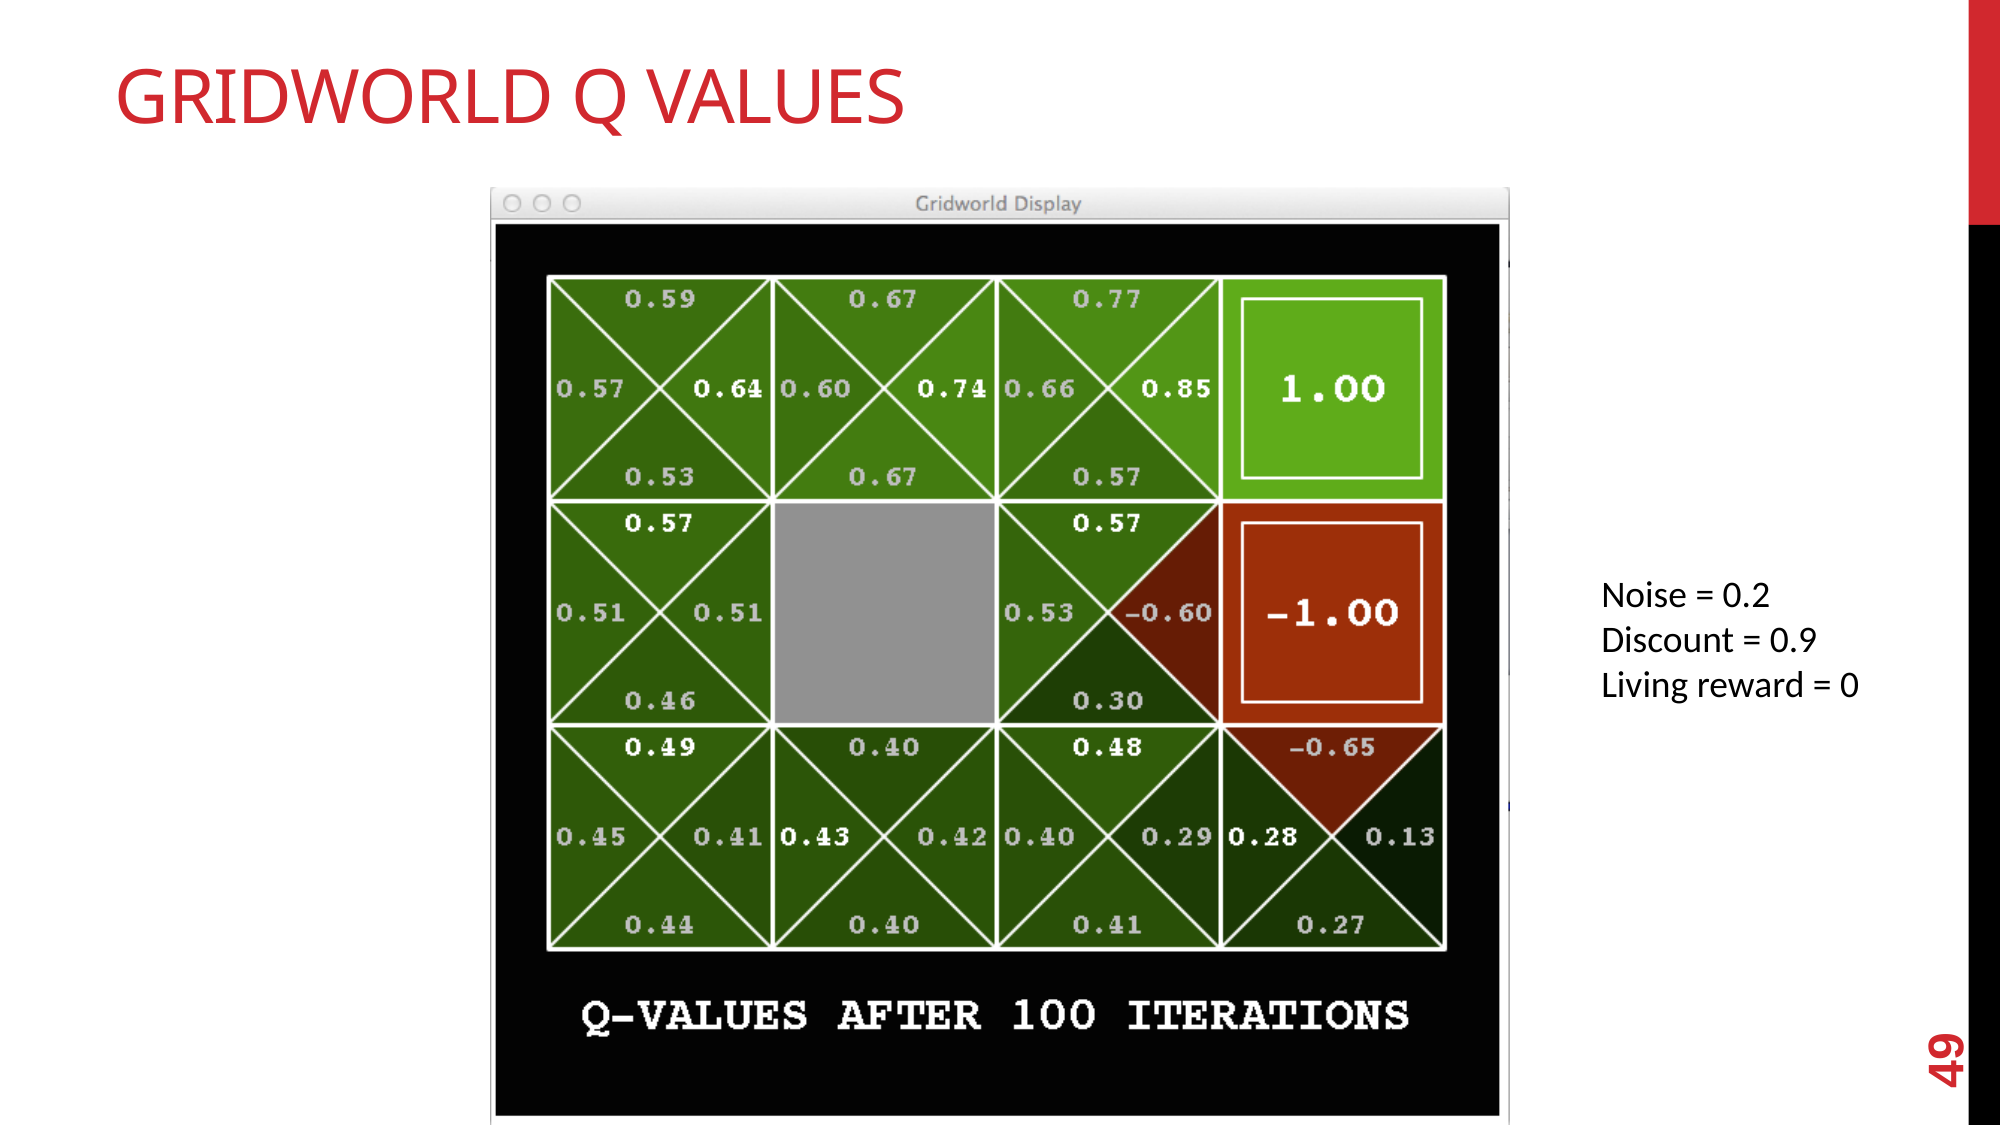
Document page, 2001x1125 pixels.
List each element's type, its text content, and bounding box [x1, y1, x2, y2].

slide_number 49 [1903, 887, 1984, 1104]
title Gridworld Q Values [99, 25, 1367, 147]
picture [489, 186, 1511, 1125]
text_box Noise = 0.2 Discount = 0.9 Living reward = 0 [1586, 562, 1962, 713]
